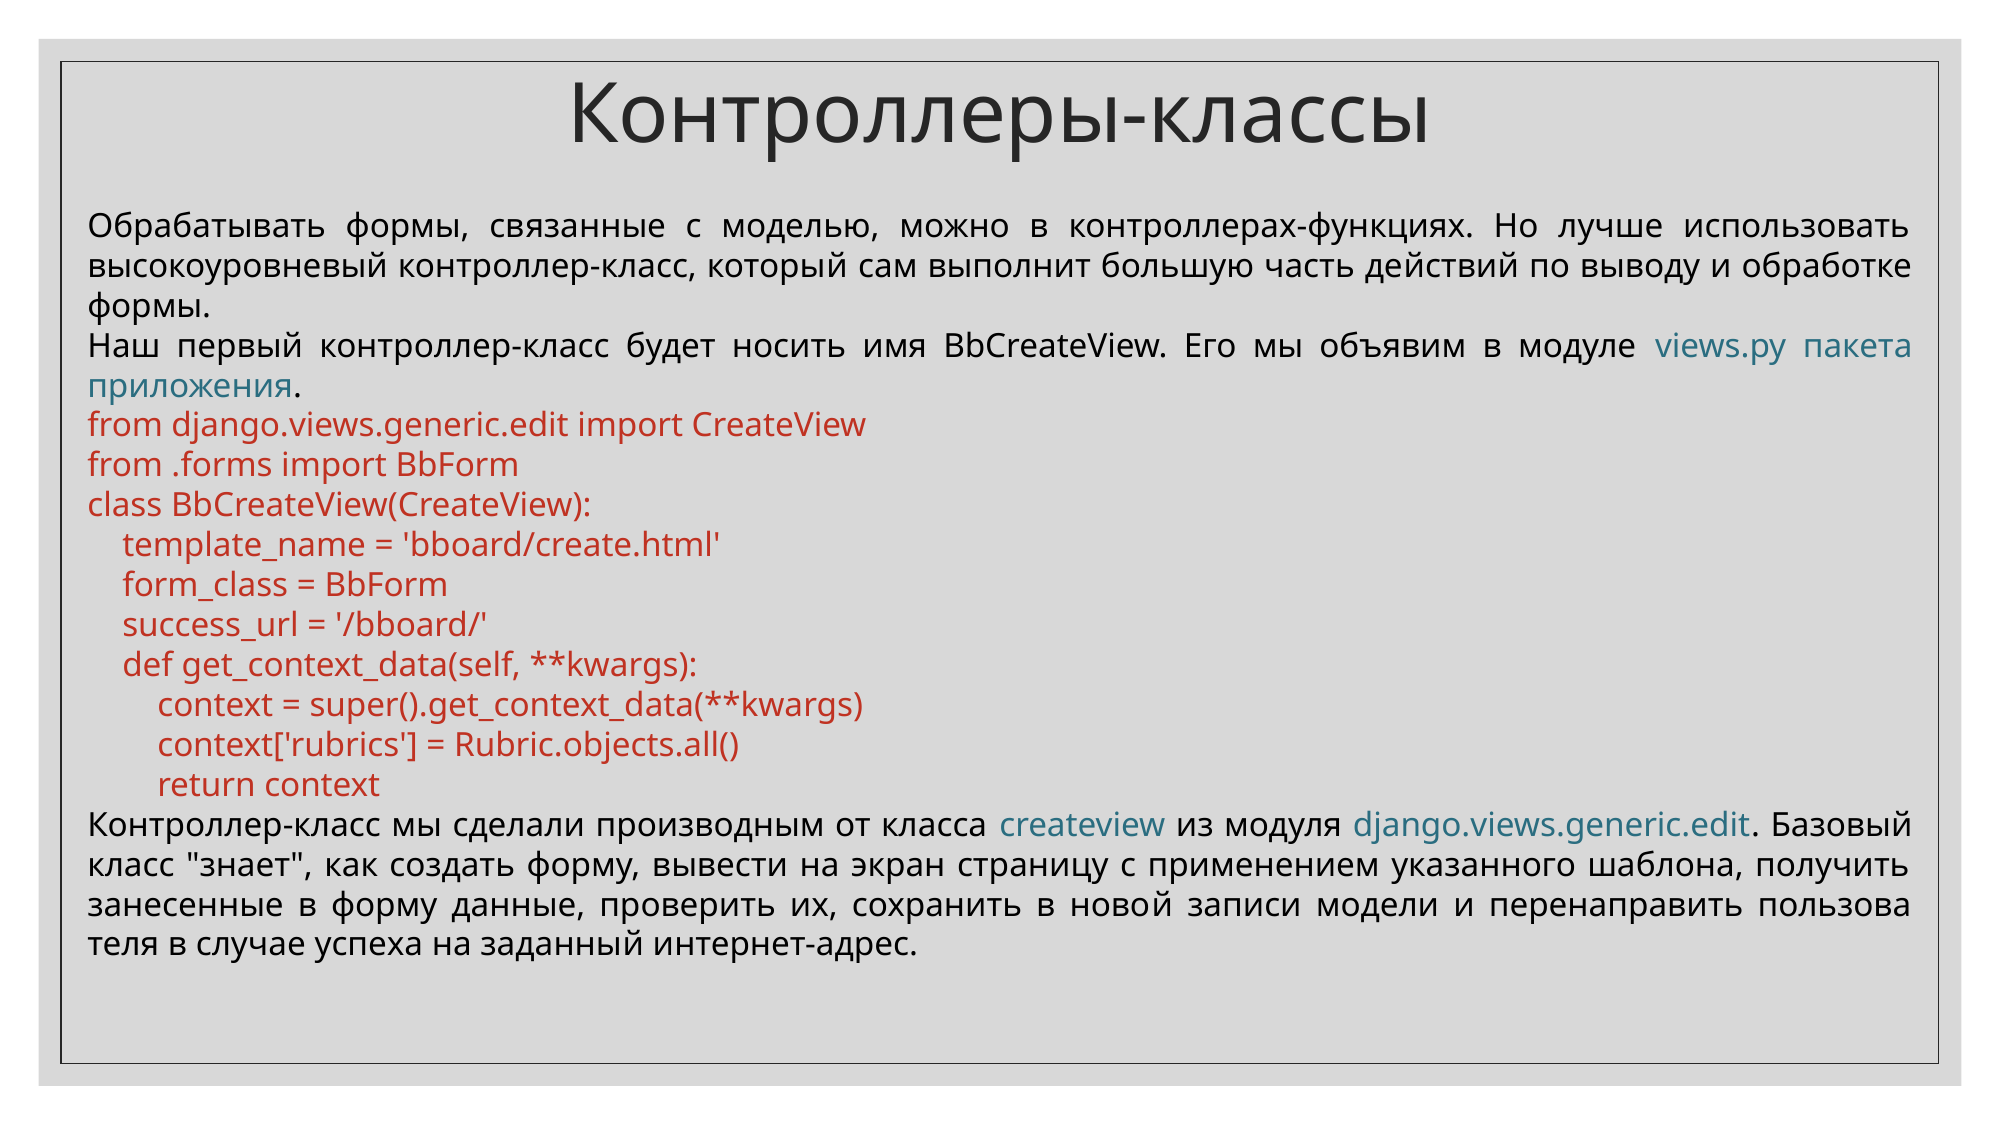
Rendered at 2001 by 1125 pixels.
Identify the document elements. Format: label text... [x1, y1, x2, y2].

text_box Контроллеры-классы [559, 62, 1441, 168]
text_box Обрабатывать формы, связанные с моделью, можно в контроллерах-функциях. Но лучше использовать высокоуровневый контроллер-класс, который сам выполнит большую часть действий по выводу и обработке формы. Наш первый контроллер-класс будет носить имя BbCreateView. Его мы объявим в модуле views.py пакета приложения. from django.views.generic.edit import CreateView from .forms import BbForm class BbCreateView(CreateView): template_name = 'bboard/create.html' form_class = BbForm success_url = '/bboard/' def get_context_data(self, **kwargs): context = super().get_context_data(**kwargs) context['rubrics'] = Rubric.objects.all() return context Контроллер-класс мы сделали производным от класса createview из модуля django.views.generic.edit. Базовый класс "знает", как создать форму, вывести на экран страницу с применением указанного шаблона, получить занесенные в форму данные, проверить их, сохранить в новой записи модели и перенаправить пользова­теля в случае успеха на заданный интернет-адрес. [79, 196, 1920, 970]
